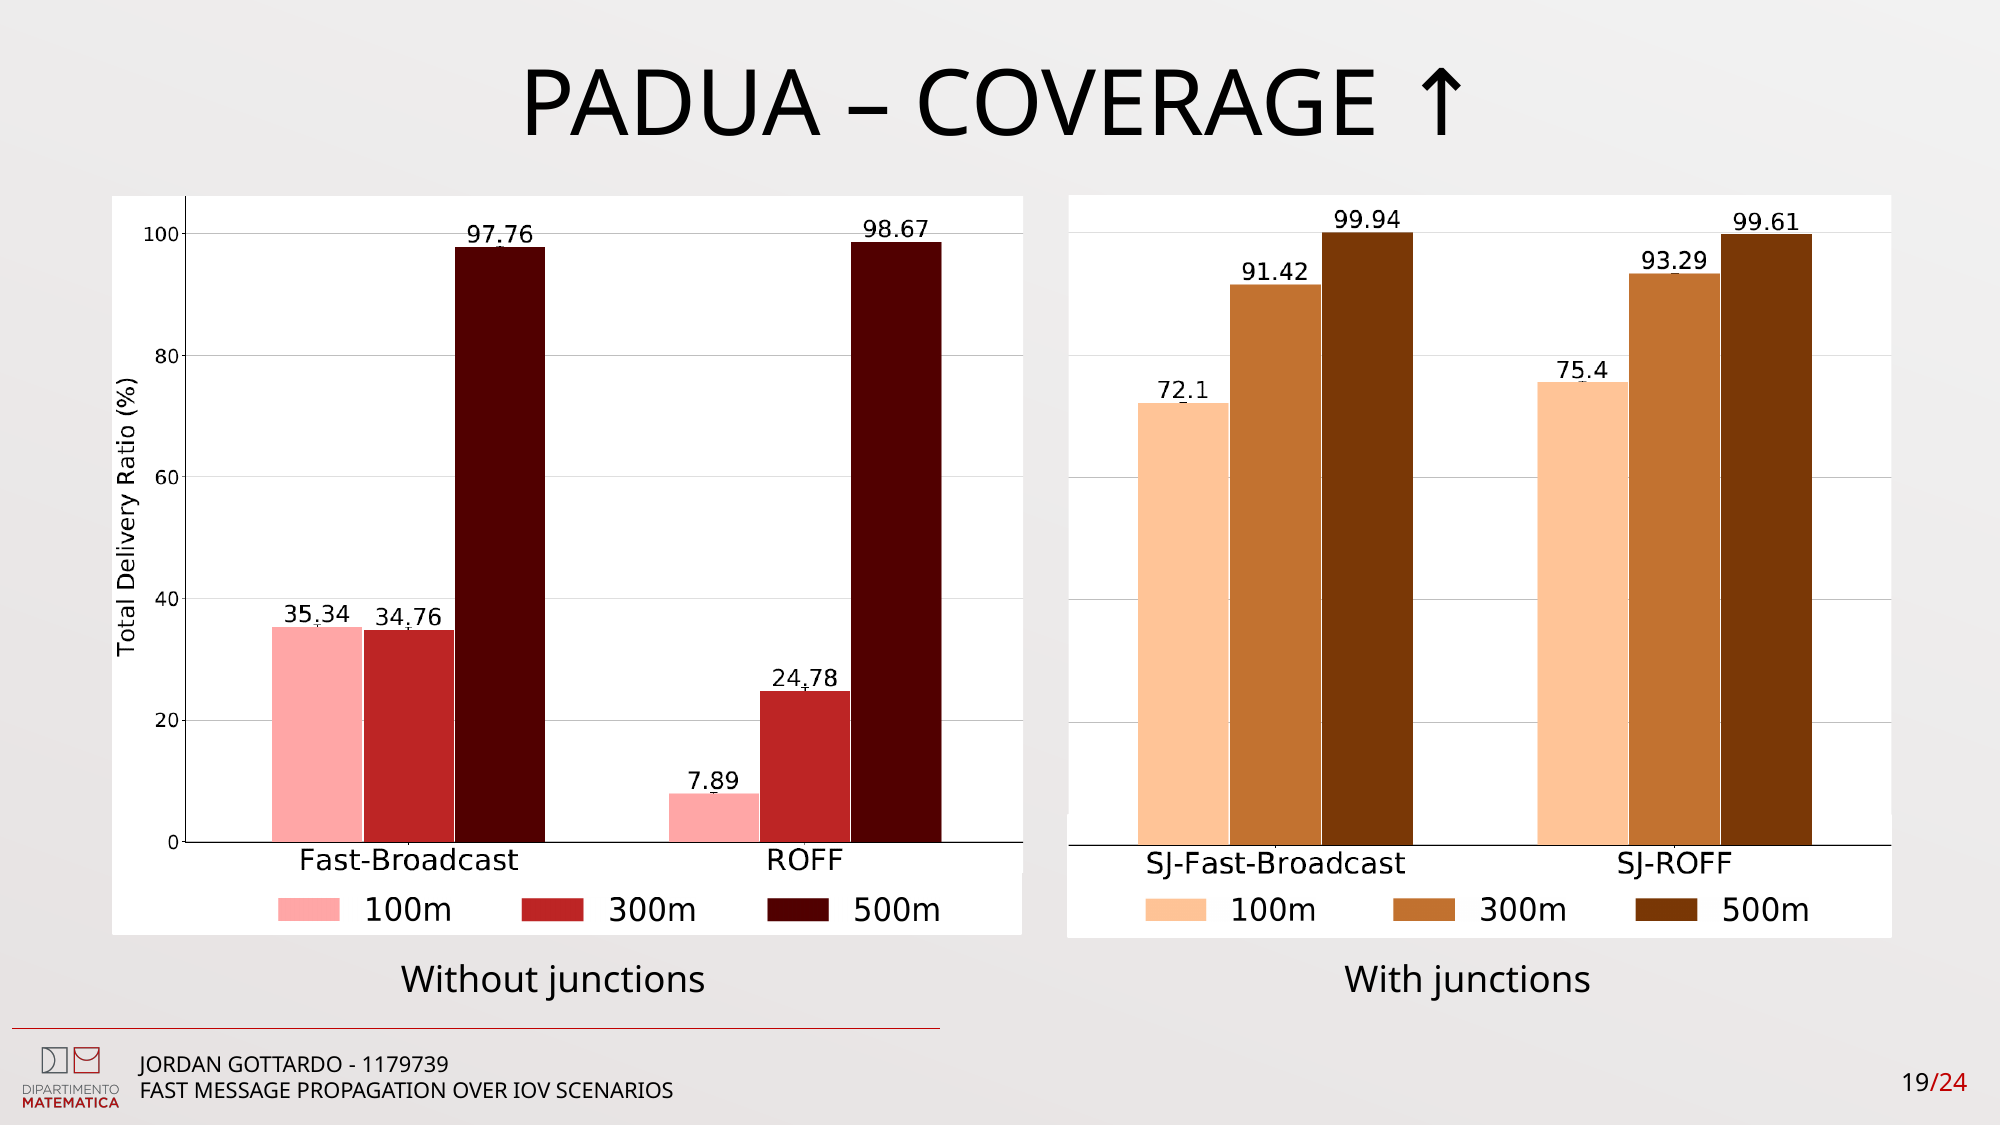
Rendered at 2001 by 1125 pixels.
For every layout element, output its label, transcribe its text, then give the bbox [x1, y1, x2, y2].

picture [112, 195, 1024, 873]
text_box Without junctions [386, 948, 748, 1017]
text_box PADUA – COVERAGE ↑ [0, 0, 2000, 208]
picture [1635, 897, 1809, 922]
text_box [1067, 814, 1892, 938]
picture [1392, 897, 1566, 922]
picture [277, 897, 451, 922]
text_box 19 [1885, 1058, 1945, 1104]
text_box [112, 873, 1022, 935]
picture [23, 1047, 119, 1108]
picture [1068, 195, 1892, 880]
picture [1145, 897, 1316, 922]
picture [767, 897, 940, 922]
picture [521, 897, 696, 922]
text_box With junctions [1329, 948, 1629, 1017]
